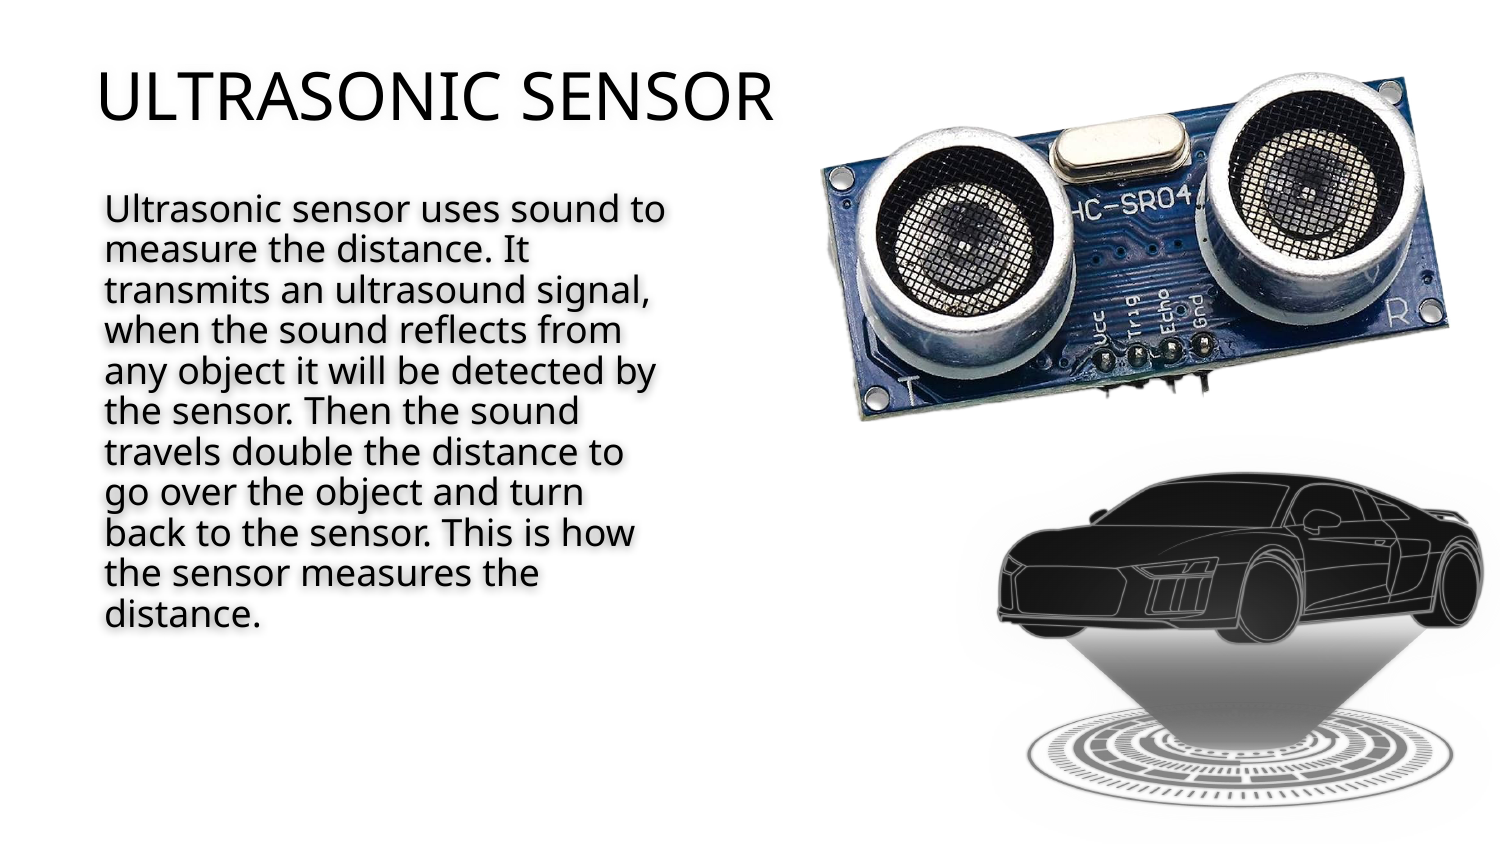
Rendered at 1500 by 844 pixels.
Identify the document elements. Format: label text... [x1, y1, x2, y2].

title Ultrasonic sensor uses sound to measure the distance. It transmits an ultrasound signal, when the sound reflects from any object it will be detected by the sensor. Then the sound travels double the distance to go over the object and turn back to the sensor. This is how the sensor measures the distance. [89, 175, 690, 743]
picture [820, 71, 1451, 423]
picture [979, 458, 1500, 821]
text_box ULTRASONIC SENSOR [80, 38, 1344, 133]
